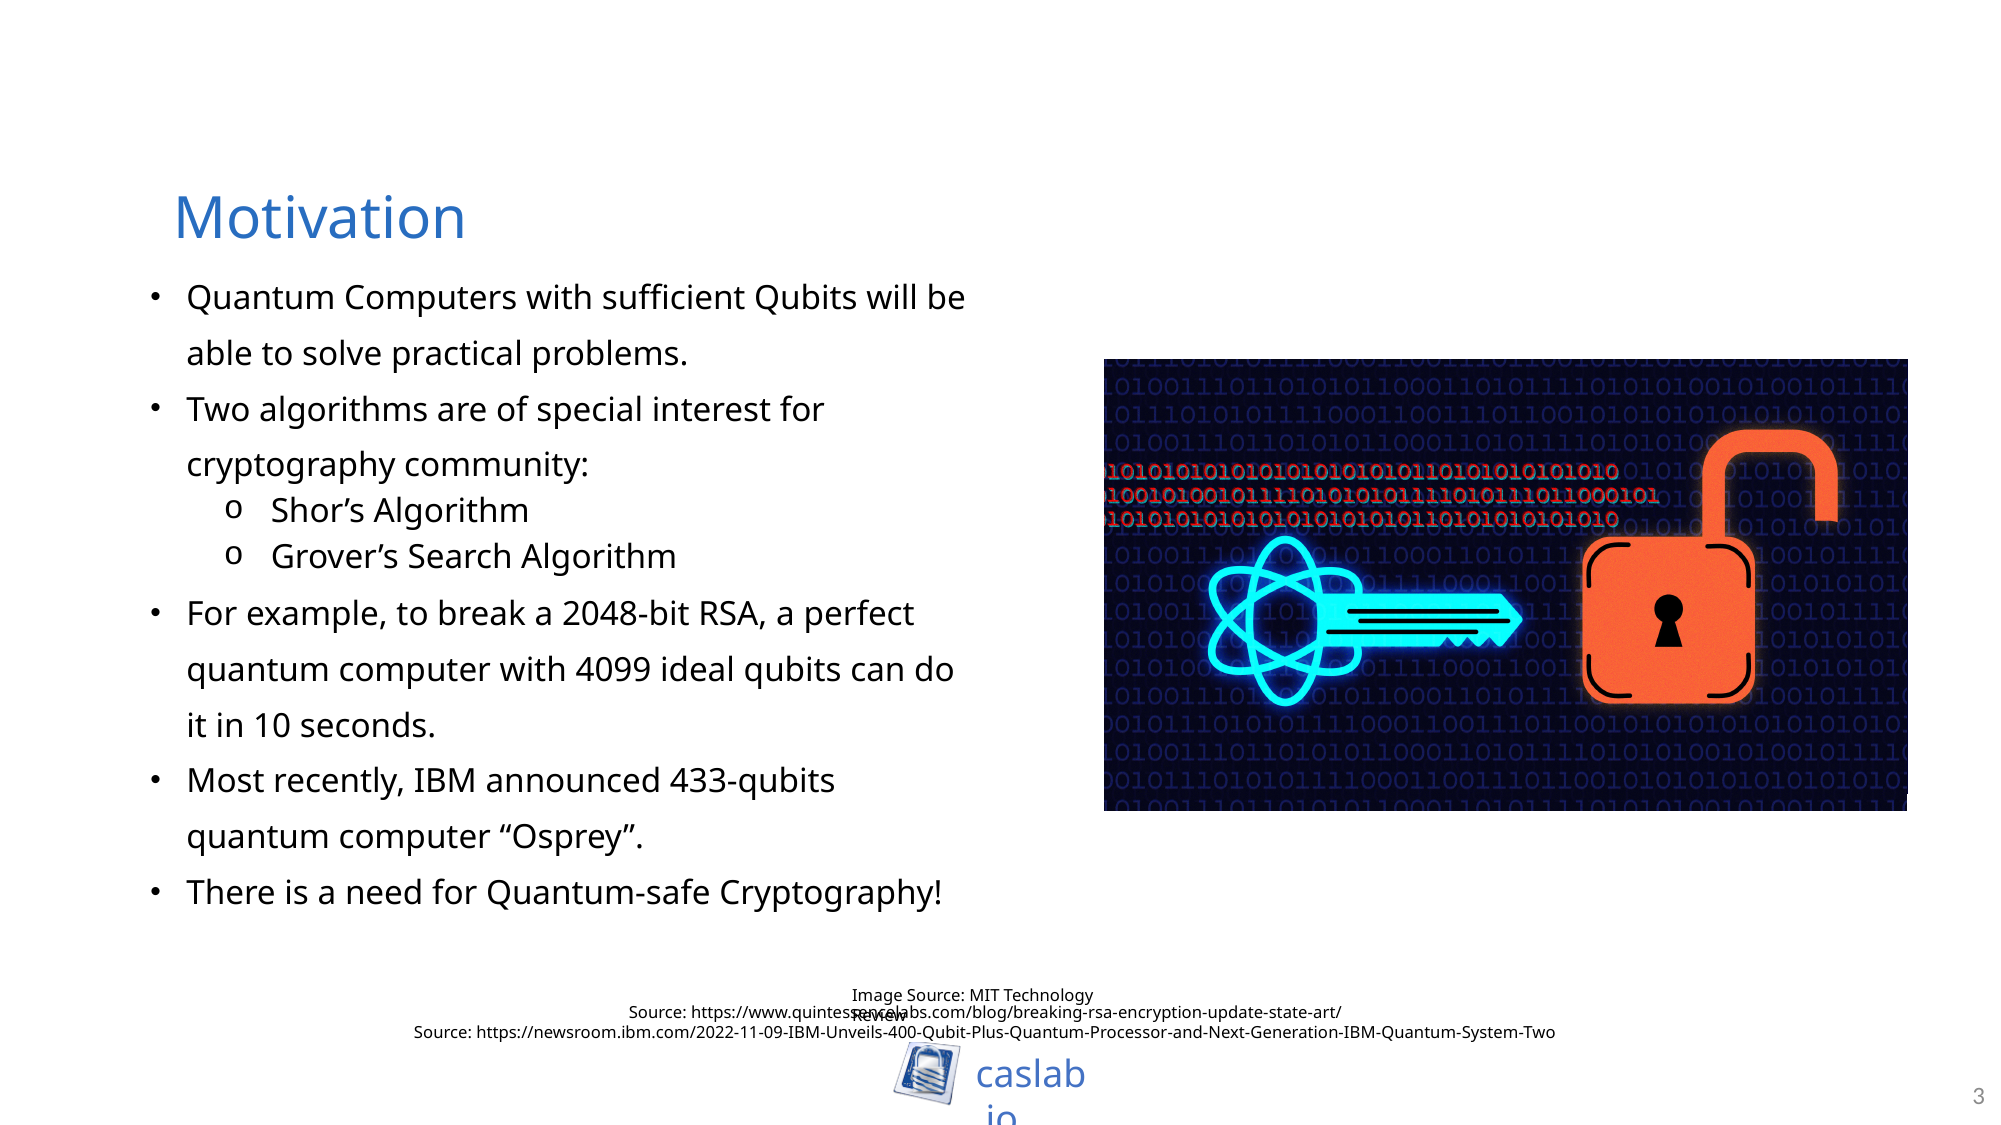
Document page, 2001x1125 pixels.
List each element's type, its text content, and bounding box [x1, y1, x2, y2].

text_box Source: https://www.quintessencelabs.com/blog/breaking-rsa-encryption-update-state-art/ Source: https://newsroom.ibm.com/2022-11-09-IBM-Unveils-400-Qubit-Plus-Quantum-Processor-and-Next-Generation-IBM-Quantum-System-Two [357, 994, 1615, 1050]
picture [1104, 359, 1908, 811]
text_box Image Source: MIT Technology Review [837, 977, 1163, 1032]
list Quantum Computers with sufficient Qubits will be able to solve practical problems. Two algorithms are of special interest for cryptography community: Shor’s Algorithm Grover’s Search Algorithm For example, to break a 2048-bit RSA, a perfect quantum computer with 4099 ideal qubits can do it in 10 seconds. Most recently, IBM announced 433-qubits quantum computer “Osprey”. There is a need for Quantum-safe Cryptography! [133, 252, 1000, 973]
picture [892, 1050, 961, 1109]
text_box Motivation [158, 158, 1852, 258]
